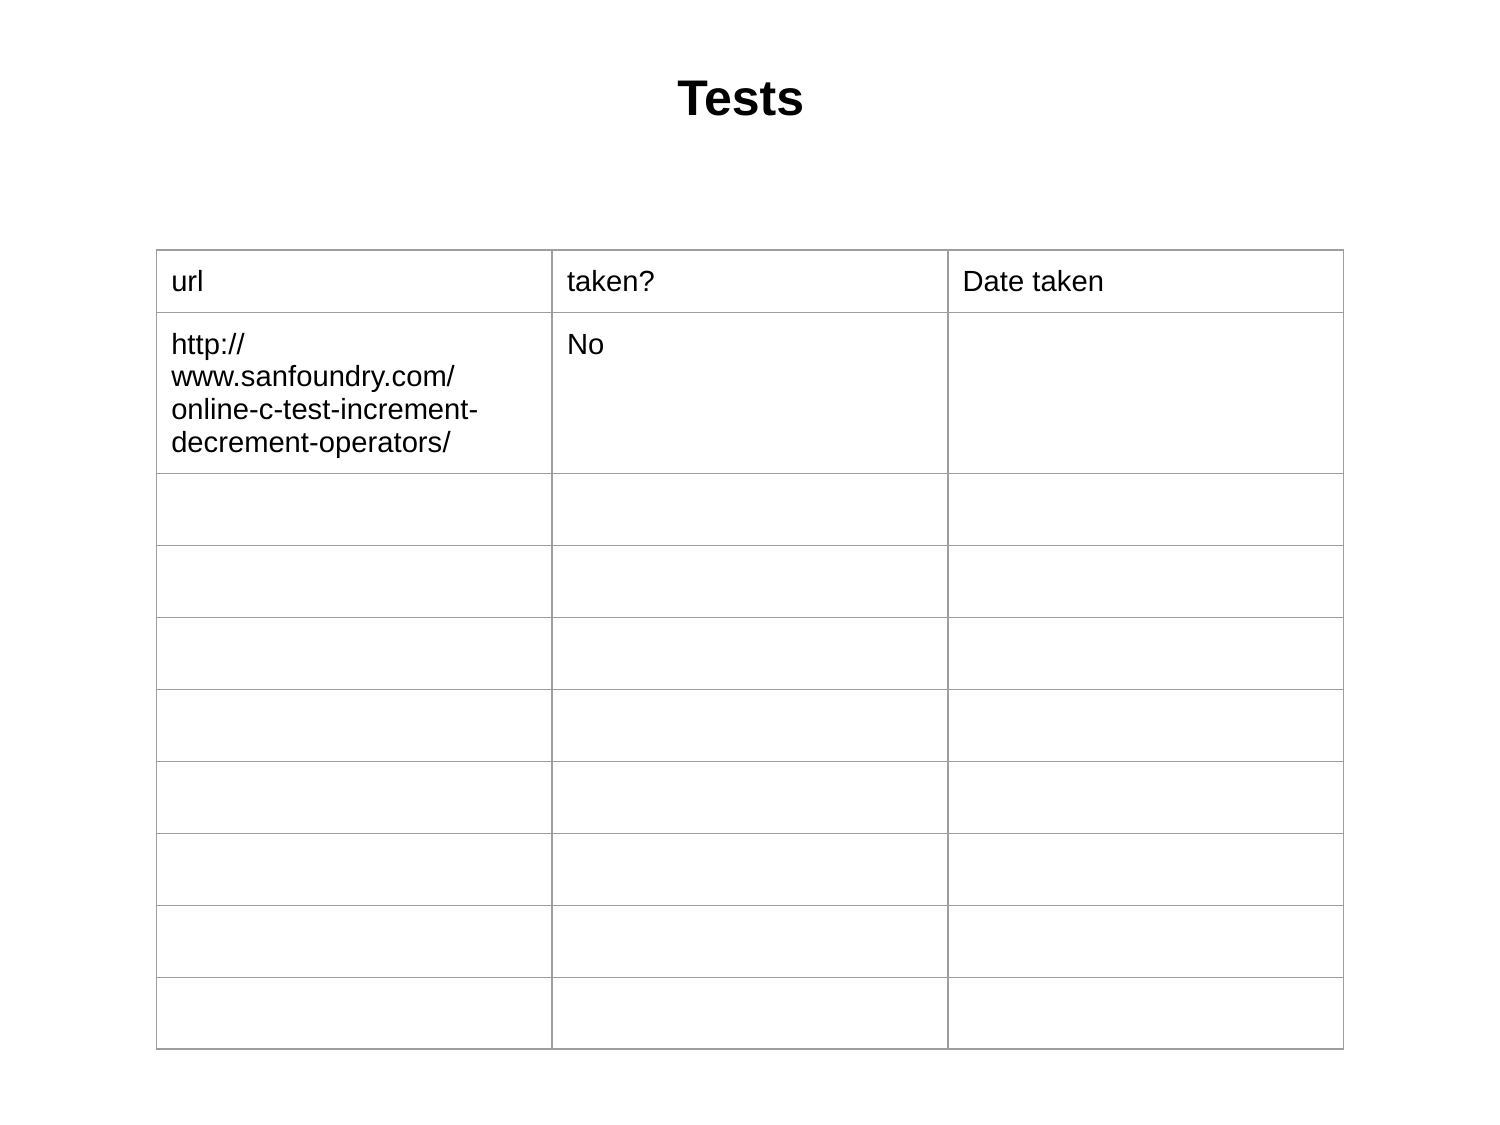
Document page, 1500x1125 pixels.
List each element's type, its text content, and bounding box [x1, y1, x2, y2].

table_cell [553, 474, 947, 545]
table_cell [553, 690, 947, 761]
table_cell [949, 474, 1343, 545]
table_cell [553, 546, 947, 617]
table_cell [553, 978, 947, 1048]
table_cell [949, 978, 1343, 1048]
table_header url [157, 251, 551, 312]
table_cell [949, 762, 1343, 833]
table_cell [157, 618, 551, 689]
table_cell [949, 834, 1343, 905]
table_cell [157, 546, 551, 617]
text_box Tests [91, 50, 1391, 159]
table_cell [157, 978, 551, 1048]
table_cell [553, 906, 947, 977]
table_cell [157, 762, 551, 833]
table_cell [553, 834, 947, 905]
table_cell [949, 906, 1343, 977]
table_cell [157, 690, 551, 761]
table_cell [157, 834, 551, 905]
table_cell [949, 690, 1343, 761]
table_cell No [553, 313, 947, 473]
table_cell [157, 474, 551, 545]
table_cell [949, 546, 1343, 617]
table_cell [949, 313, 1343, 473]
table_cell [553, 762, 947, 833]
table_cell [157, 906, 551, 977]
table_cell [949, 618, 1343, 689]
table_cell [553, 618, 947, 689]
table_header taken? [553, 251, 947, 312]
table_header Date taken [949, 251, 1343, 312]
table_cell http://www.sanfoundry.com/online-c-test-increment-decrement-operators/ [157, 313, 551, 473]
